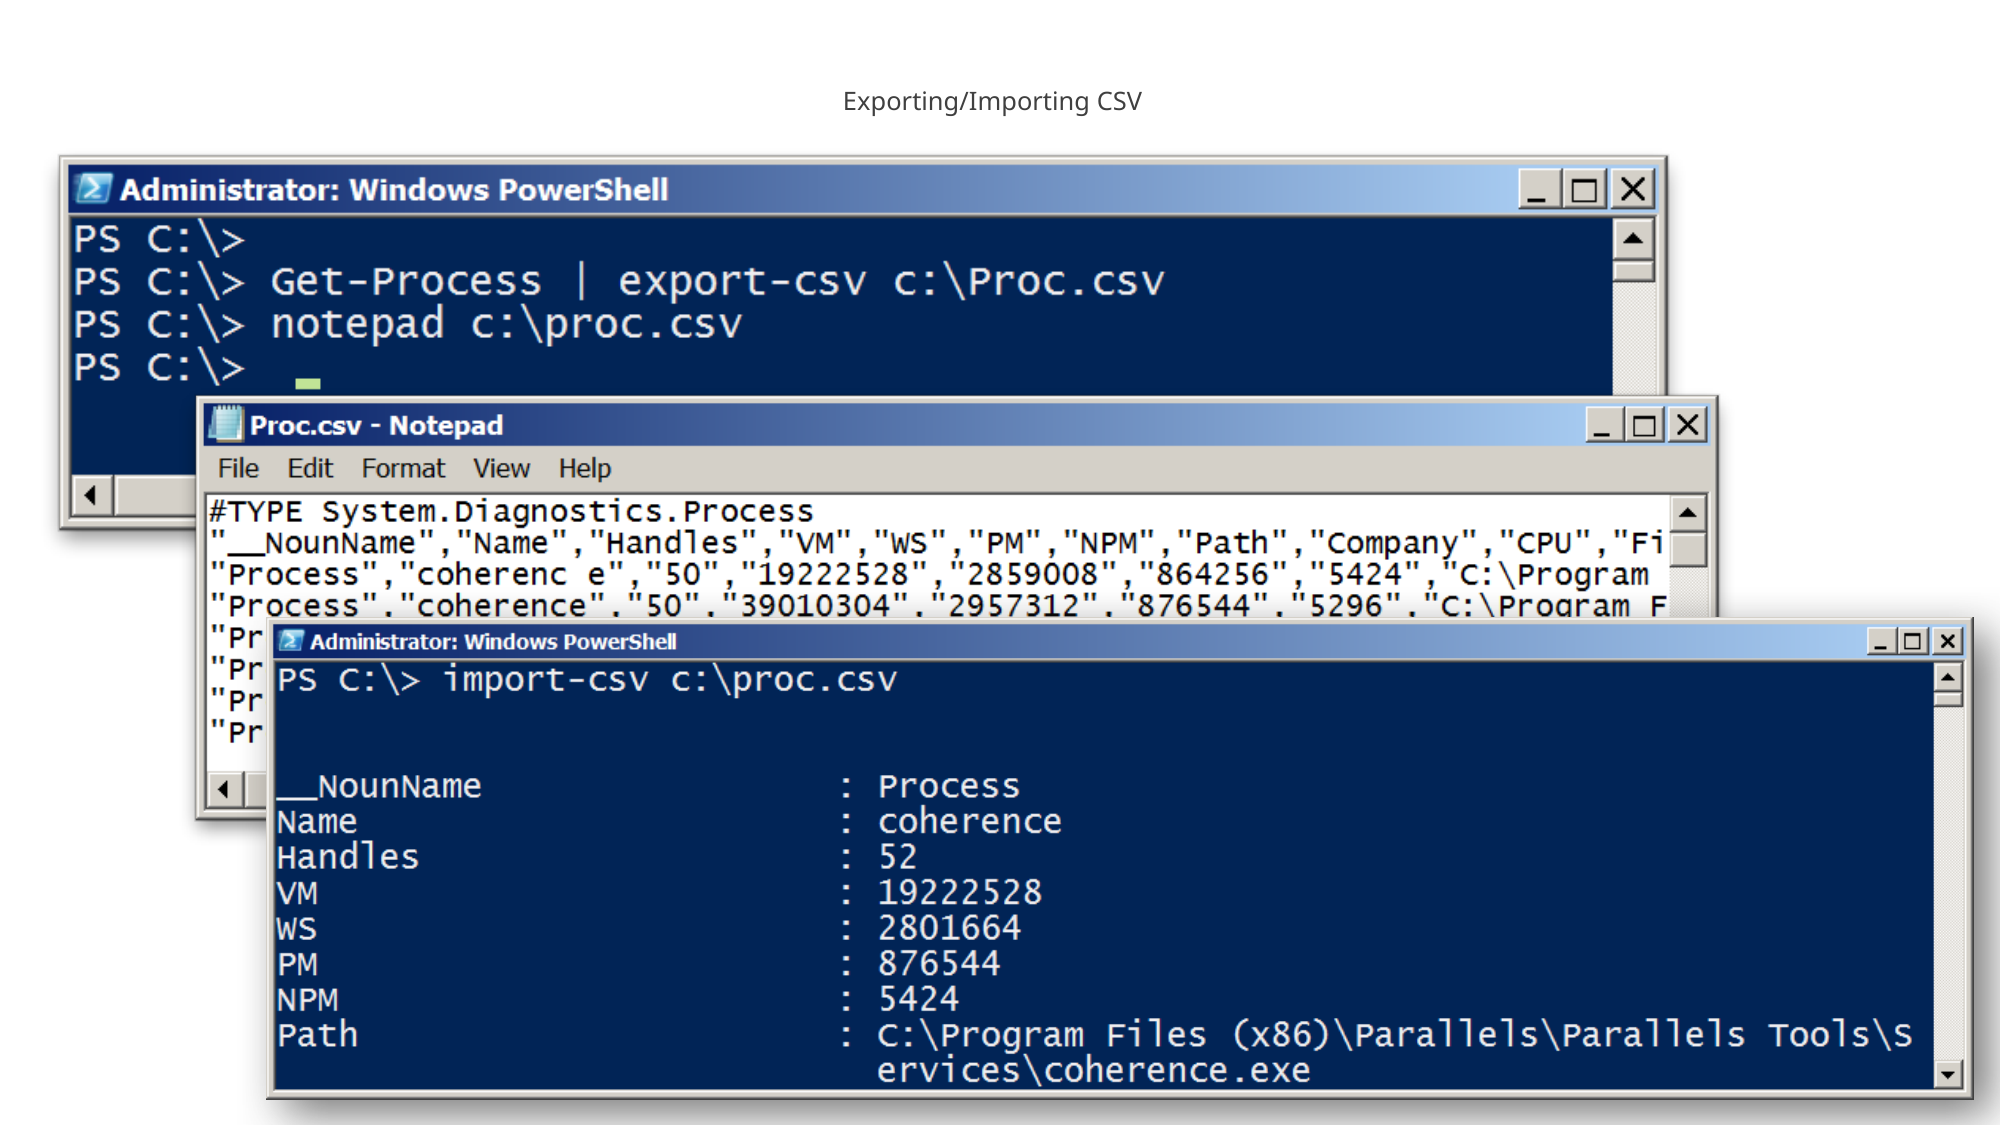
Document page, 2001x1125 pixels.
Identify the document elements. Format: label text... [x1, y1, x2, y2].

title Exporting/Importing CSV [115, 82, 1885, 155]
picture [34, 142, 1974, 1101]
